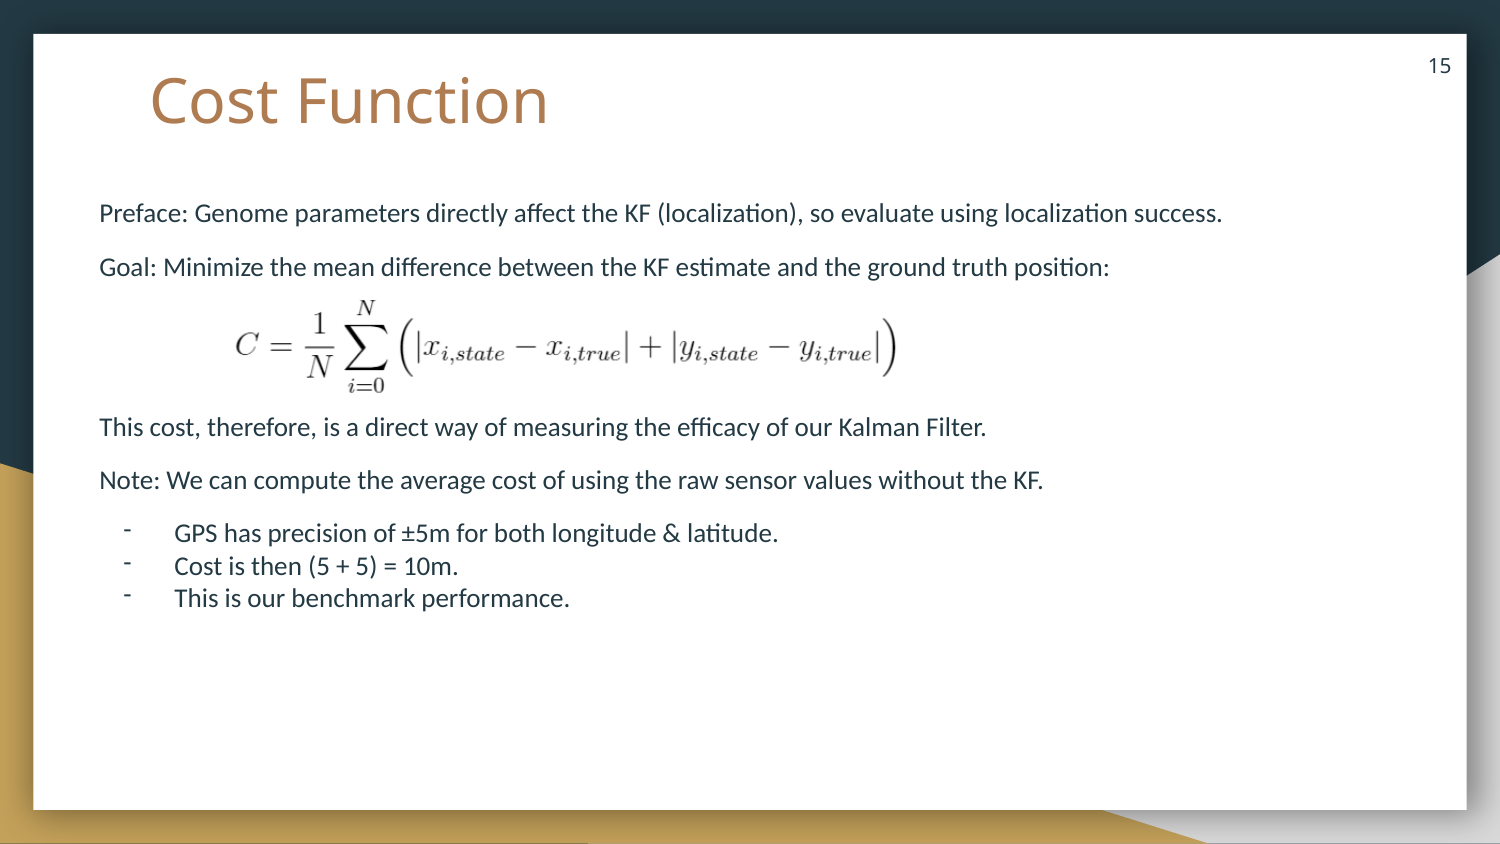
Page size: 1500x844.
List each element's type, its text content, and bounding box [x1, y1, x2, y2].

picture [215, 284, 926, 410]
slide_number ‹#› [1376, 34, 1467, 100]
title Cost Function [134, 46, 1366, 160]
list Preface: Genome parameters directly affect the KF (localization), so evaluate using localization success. Goal: Minimize the mean difference between the KF estimate and the ground truth position: This cost, therefore, is a direct way of measuring the efficacy of our Kalman Filter. Note: We can compute the average cost of using the raw sensor values without the KF. GPS has precision of ±5m for both longitude & latitude. Cost is then (5 + 5) = 10m. This is our benchmark performance. [84, 180, 1309, 792]
